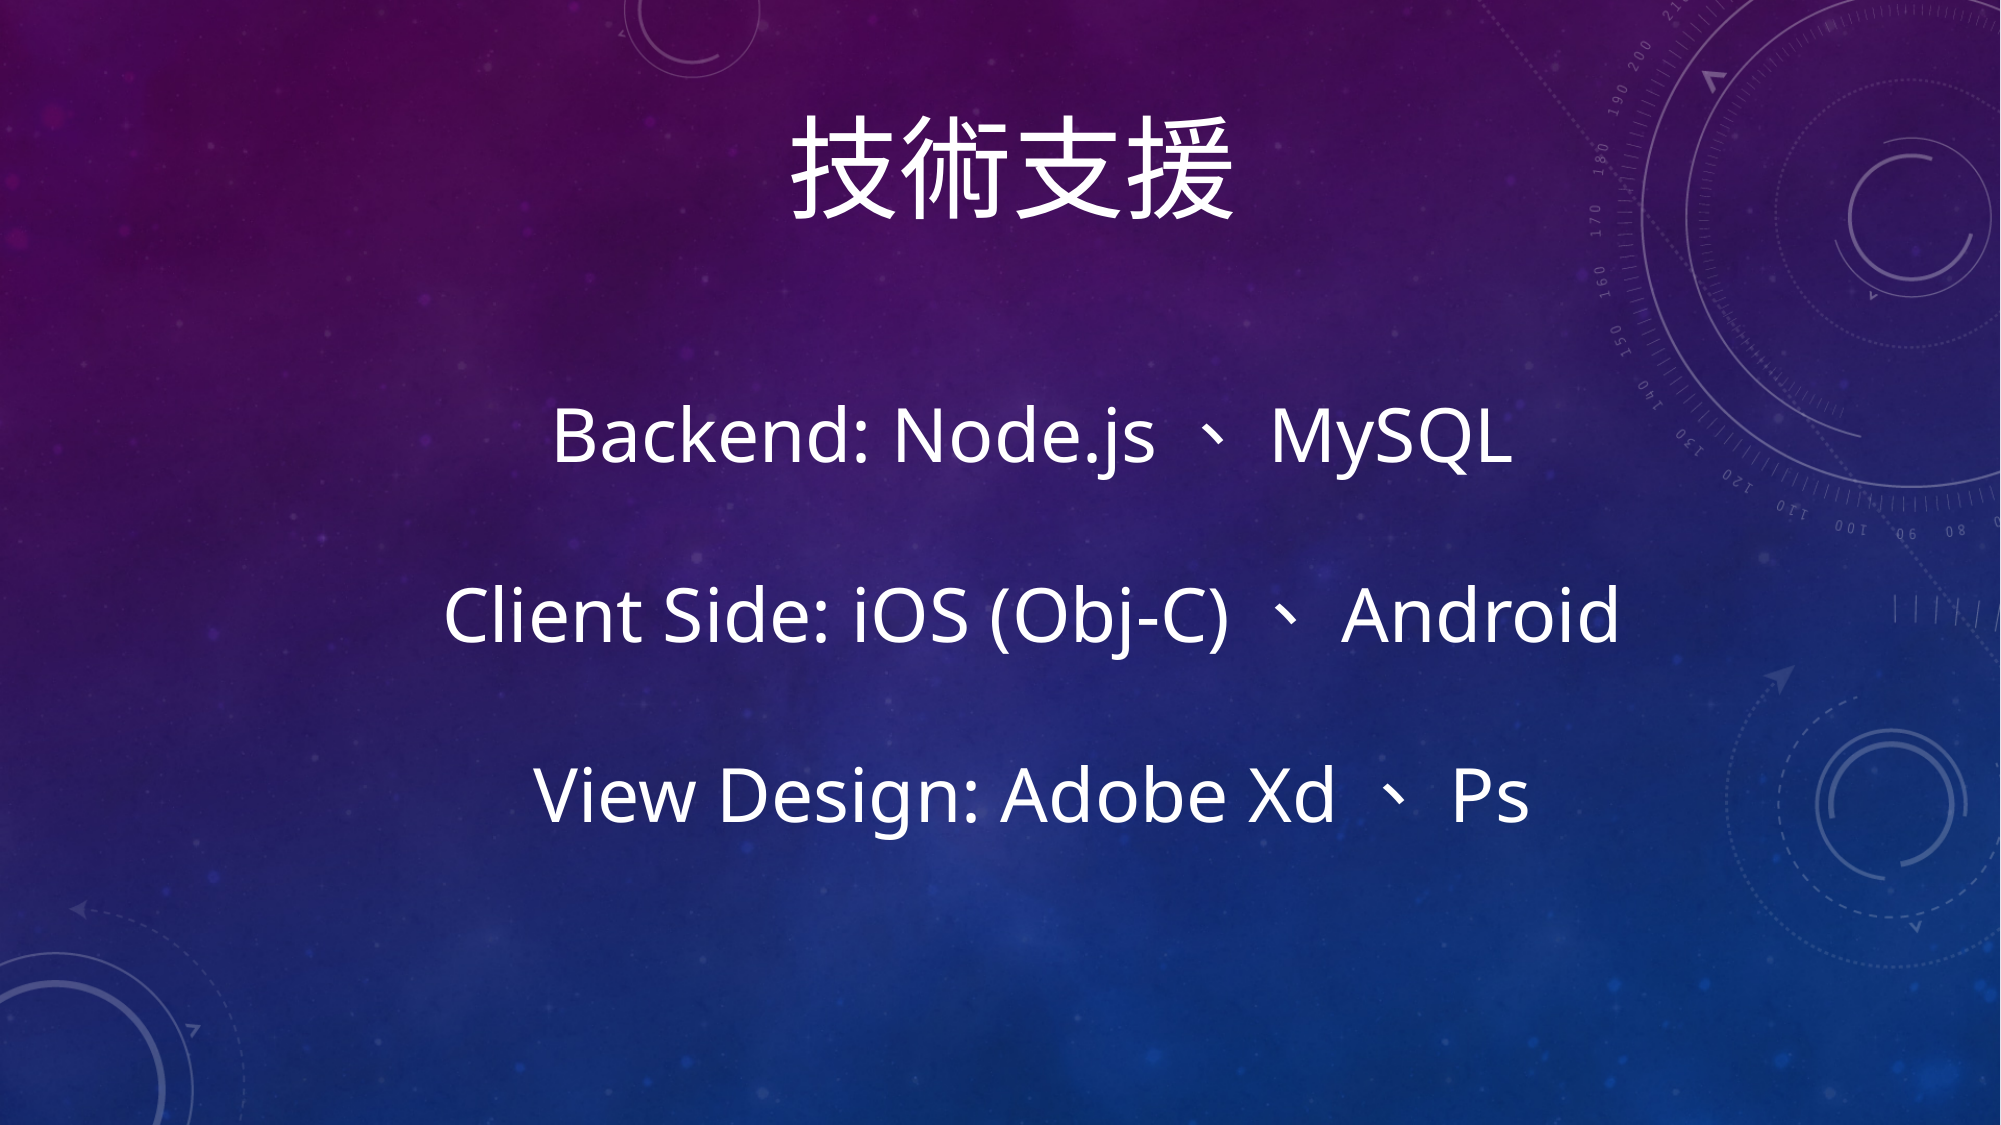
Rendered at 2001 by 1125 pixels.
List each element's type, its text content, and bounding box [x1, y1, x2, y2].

picture [0, 0, 2001, 1125]
text_box Backend: Node.js、MySQL Client Side: iOS (Obj-C)、Android View Design: Adobe Xd、Ps [359, 380, 1706, 845]
list 技術支援 [116, 16, 1908, 314]
